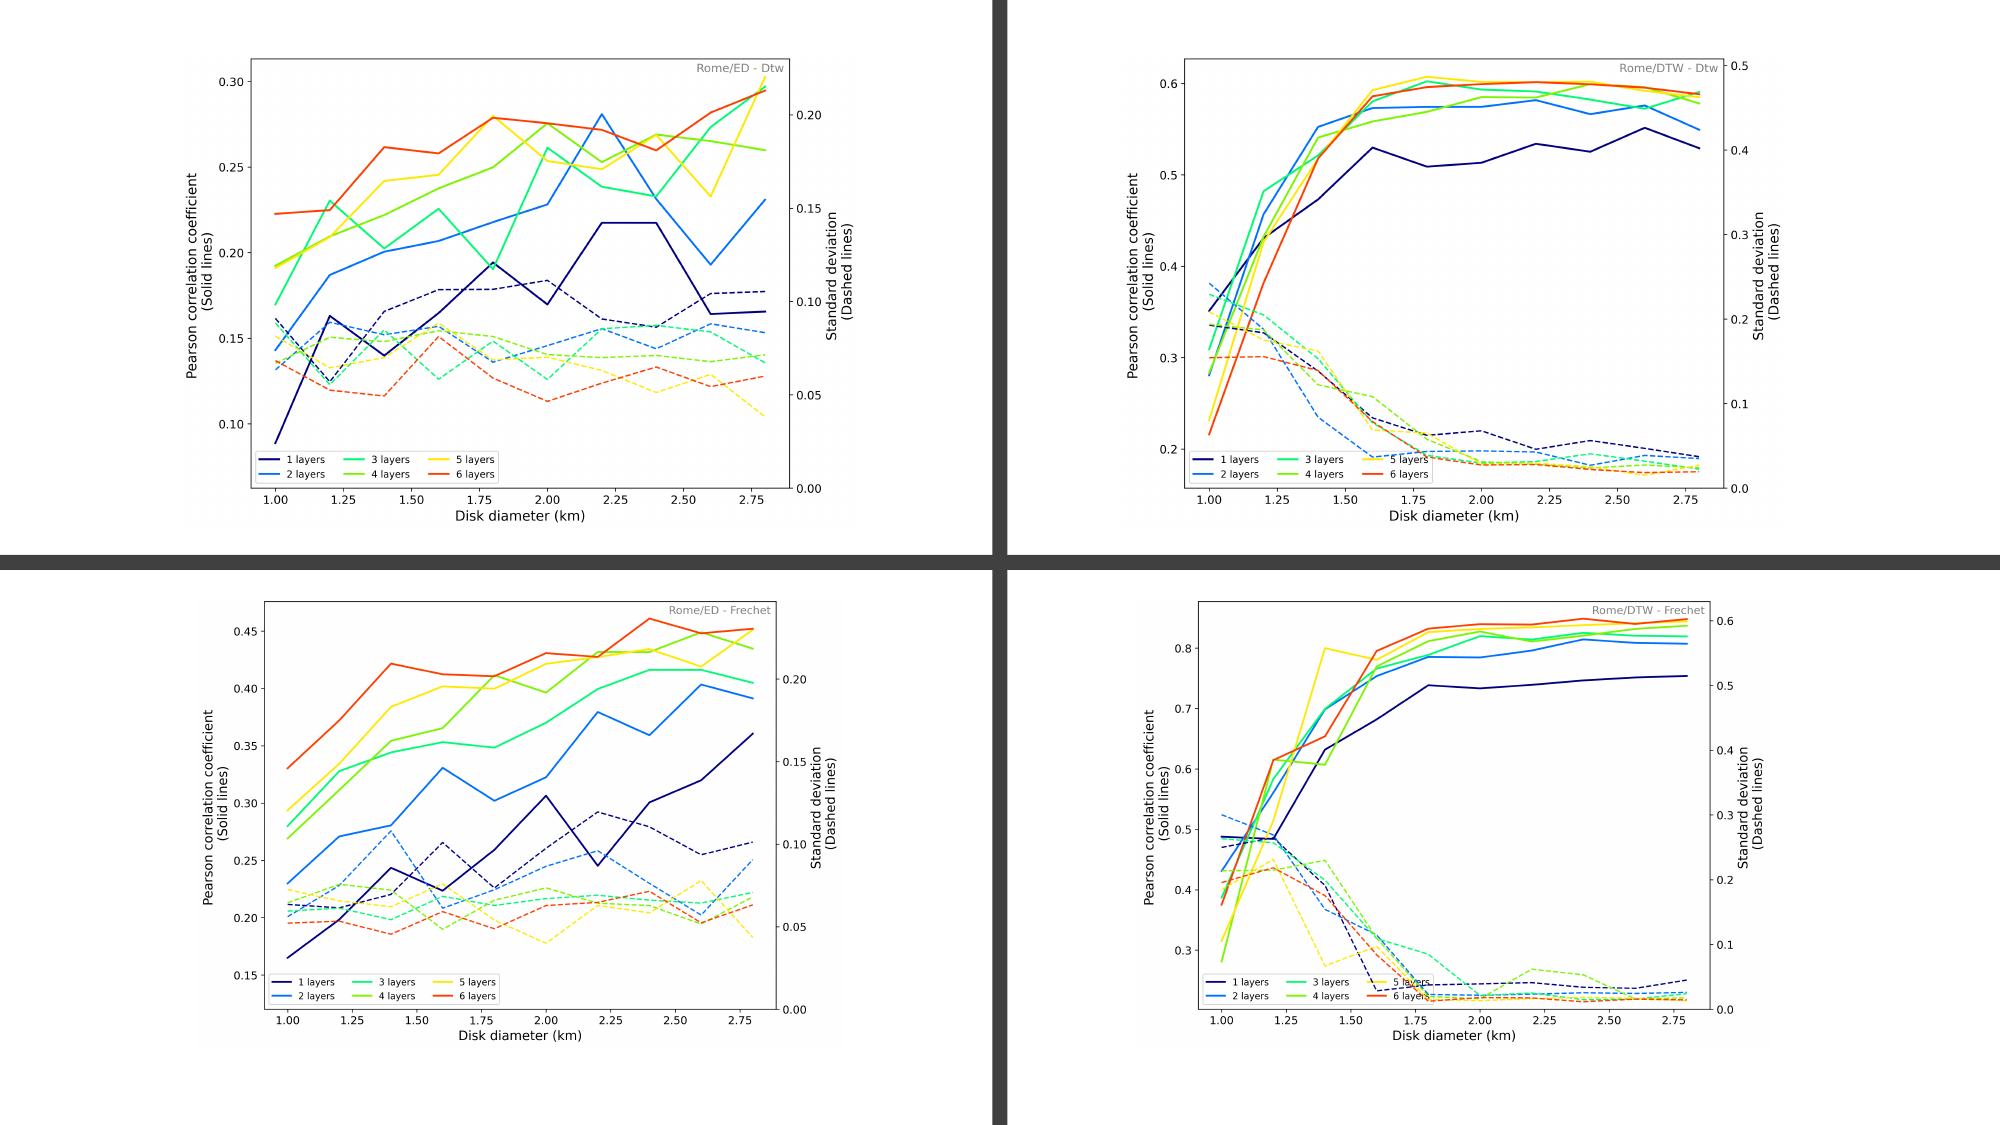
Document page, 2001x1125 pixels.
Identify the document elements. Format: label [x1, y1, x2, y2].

text_box [991, 571, 1008, 1125]
text_box [0, 554, 994, 571]
picture [196, 595, 844, 1049]
text_box [991, 0, 1008, 554]
picture [1137, 595, 1771, 1049]
picture [179, 52, 861, 530]
text_box [994, 554, 2000, 571]
picture [1120, 52, 1788, 530]
